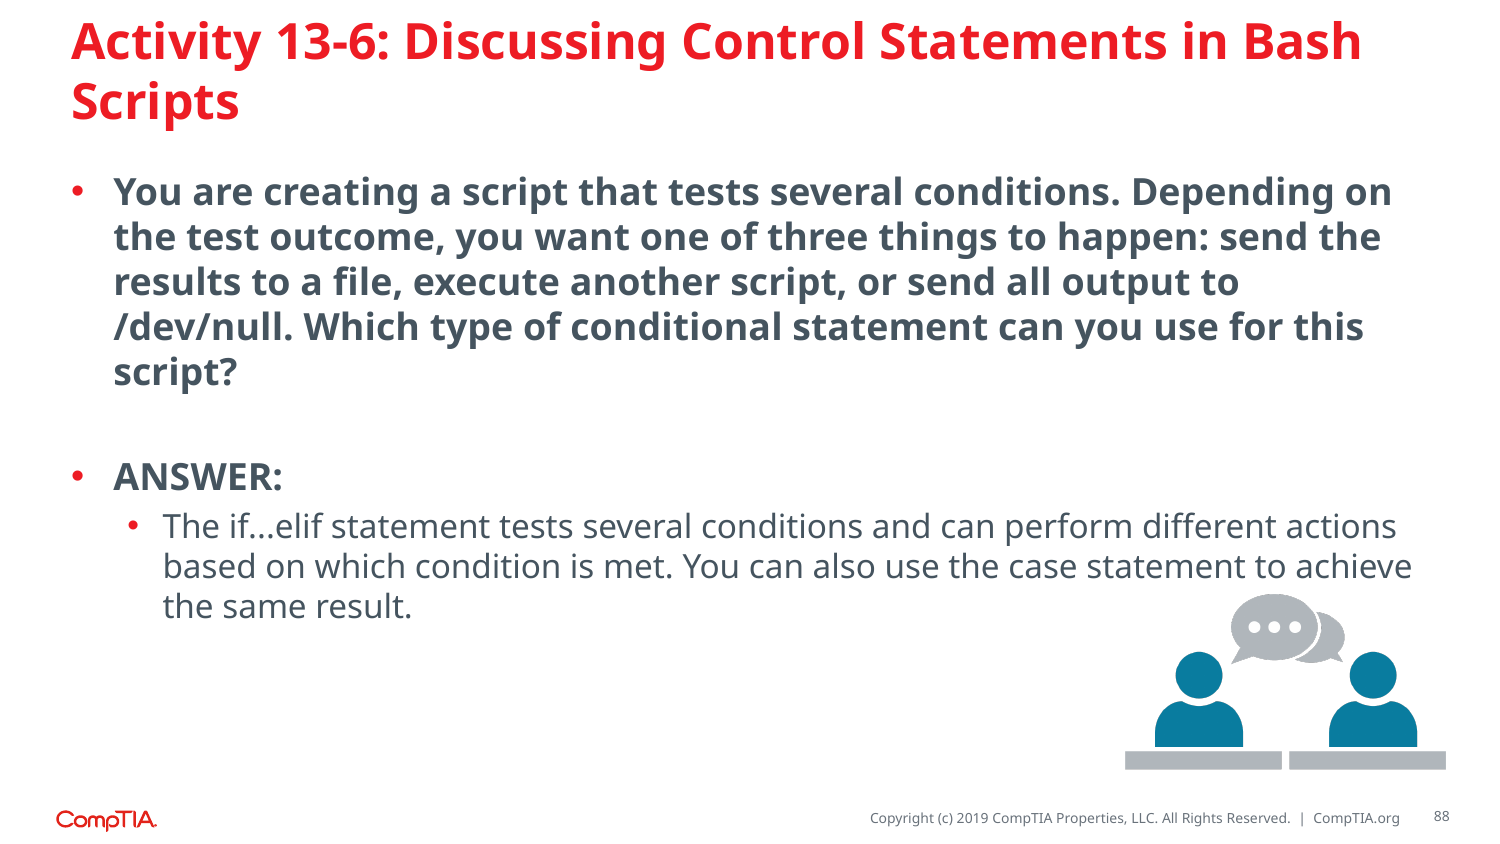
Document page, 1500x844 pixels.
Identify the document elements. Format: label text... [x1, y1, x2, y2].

title Activity 13-6: Discussing Control Statements in Bash Scripts [56, 17, 1444, 122]
slide_number 88 [1407, 800, 1450, 835]
list You are creating a script that tests several conditions. Depending on the test outcome, you want one of three things to happen: send the results to a file, execute another script, or send all output to /dev/null. Which type of conditional statement can you use for this script? ANSWER: The if...elif statement tests several conditions and can perform different actions based on which condition is met. You can also use the case statement to achieve the same result. [56, 160, 1444, 768]
picture [1124, 593, 1446, 770]
